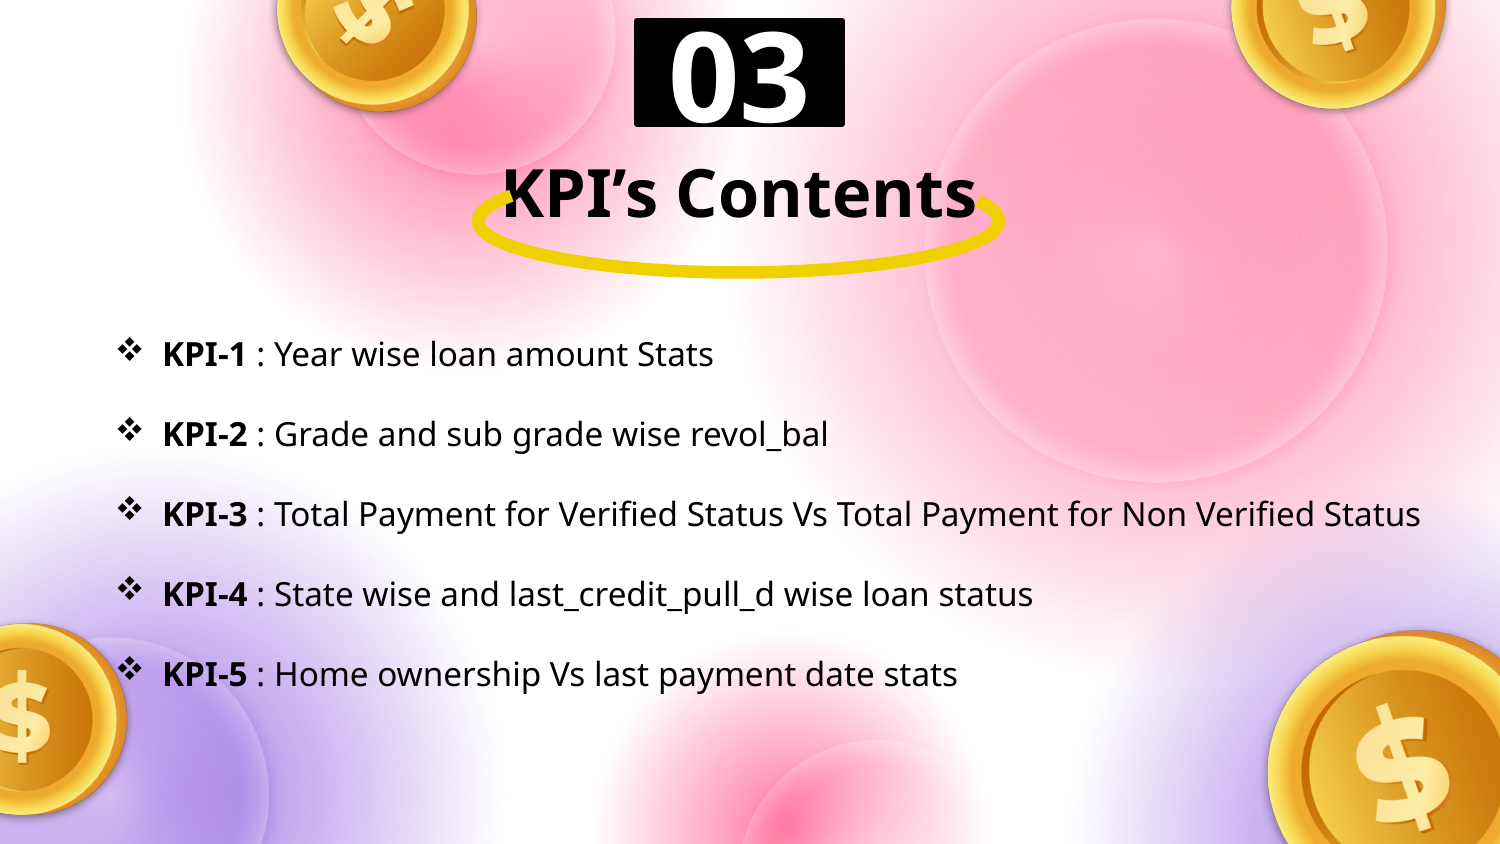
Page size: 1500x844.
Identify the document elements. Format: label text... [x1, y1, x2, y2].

title KPI’s Contents [242, 139, 1237, 243]
picture [0, 0, 1500, 844]
title 03 [634, 18, 845, 127]
text_box KPI-1 : Year wise loan amount Stats KPI-2 : Grade and sub grade wise revol_bal KPI-3 : Total Payment for Verified Status Vs Total Payment for Non Verified Status KPI-4 : State wise and last_credit_pull_d wise loan status KPI-5 : Home ownership Vs last payment date stats [100, 325, 1457, 700]
text_box [478, 195, 999, 273]
